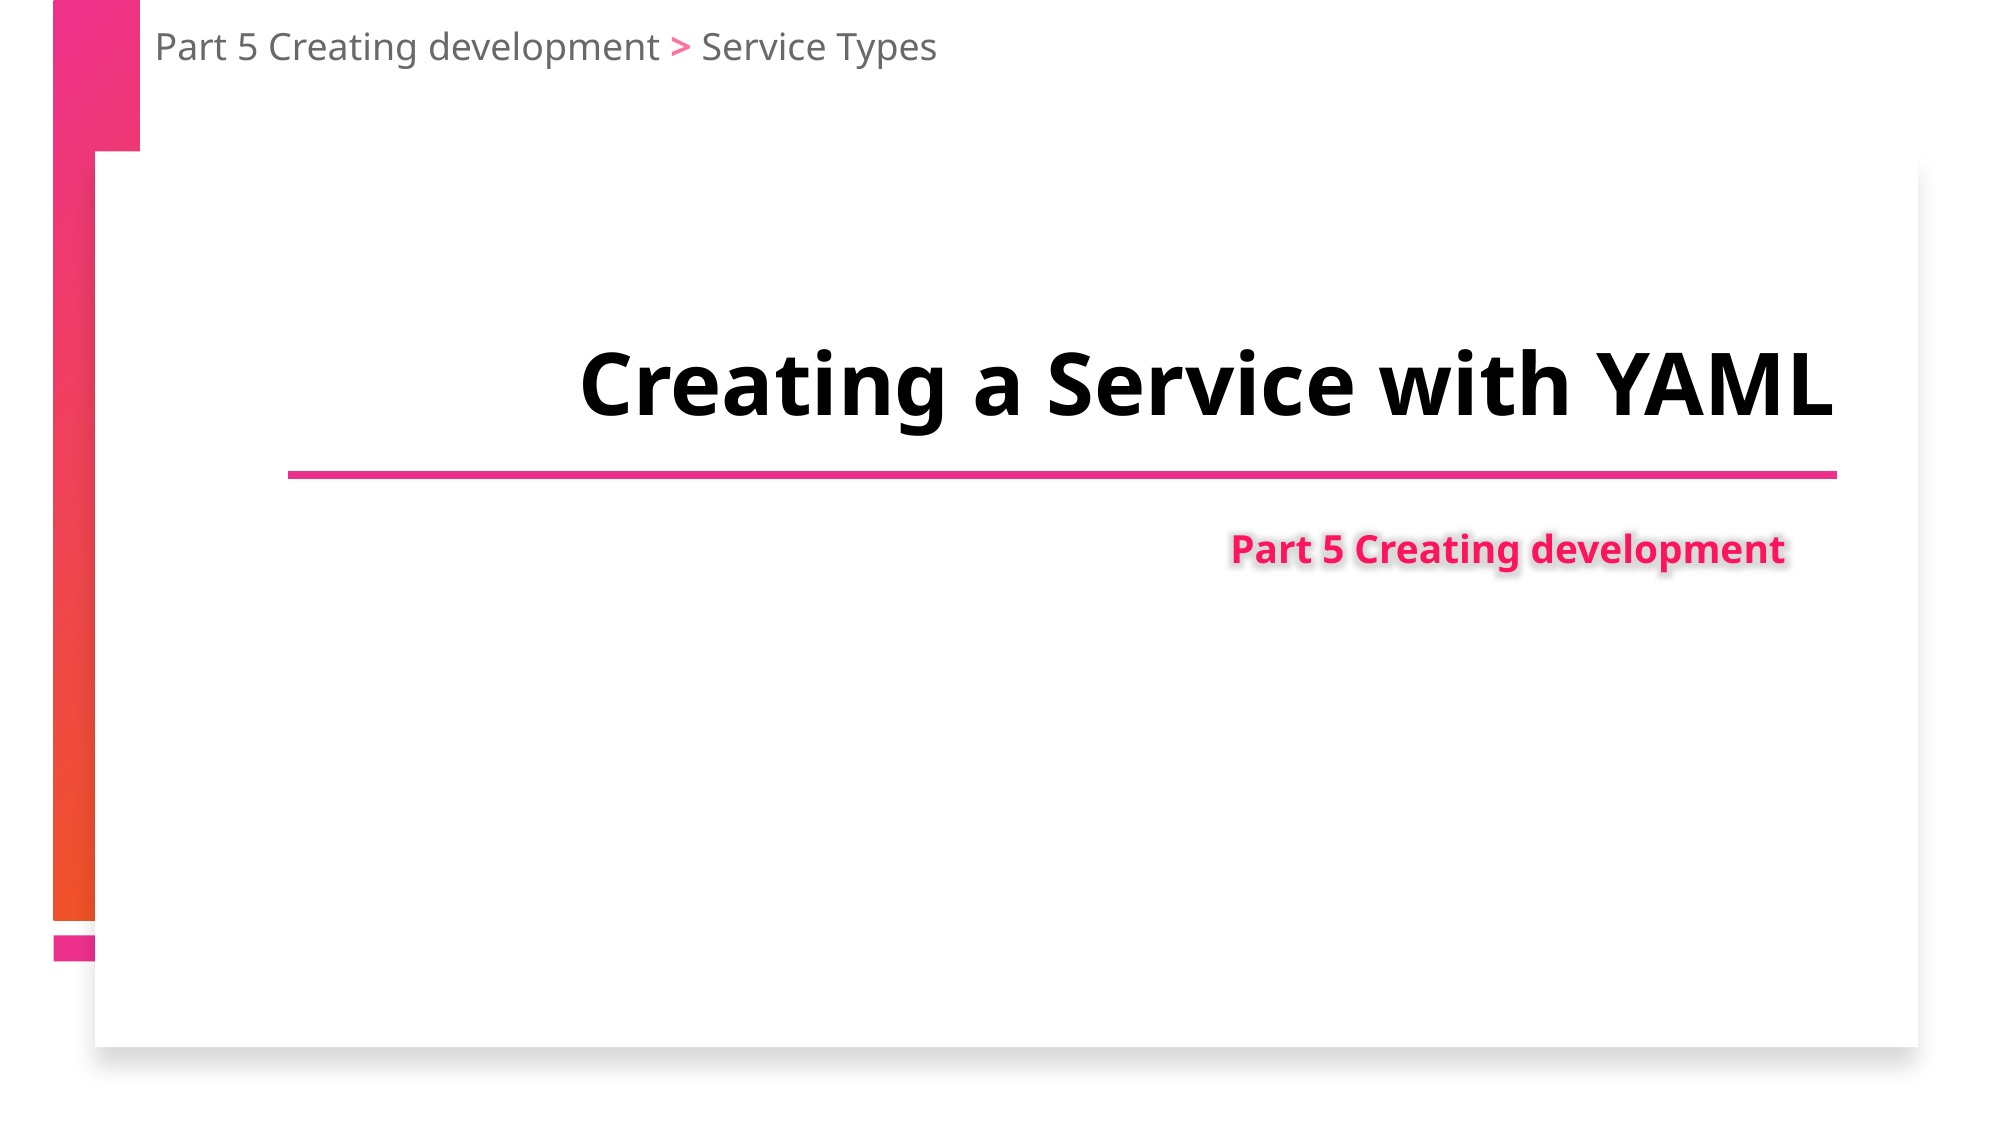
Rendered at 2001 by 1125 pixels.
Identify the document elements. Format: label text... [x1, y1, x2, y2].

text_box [0, 437, 578, 524]
text_box Part 5 Creating development > Service Types [139, 15, 1291, 75]
text_box Part 5 Creating development [1177, 517, 1850, 579]
text_box [94, 150, 1919, 1048]
text_box Creating a Service with YAML [320, 282, 1850, 442]
